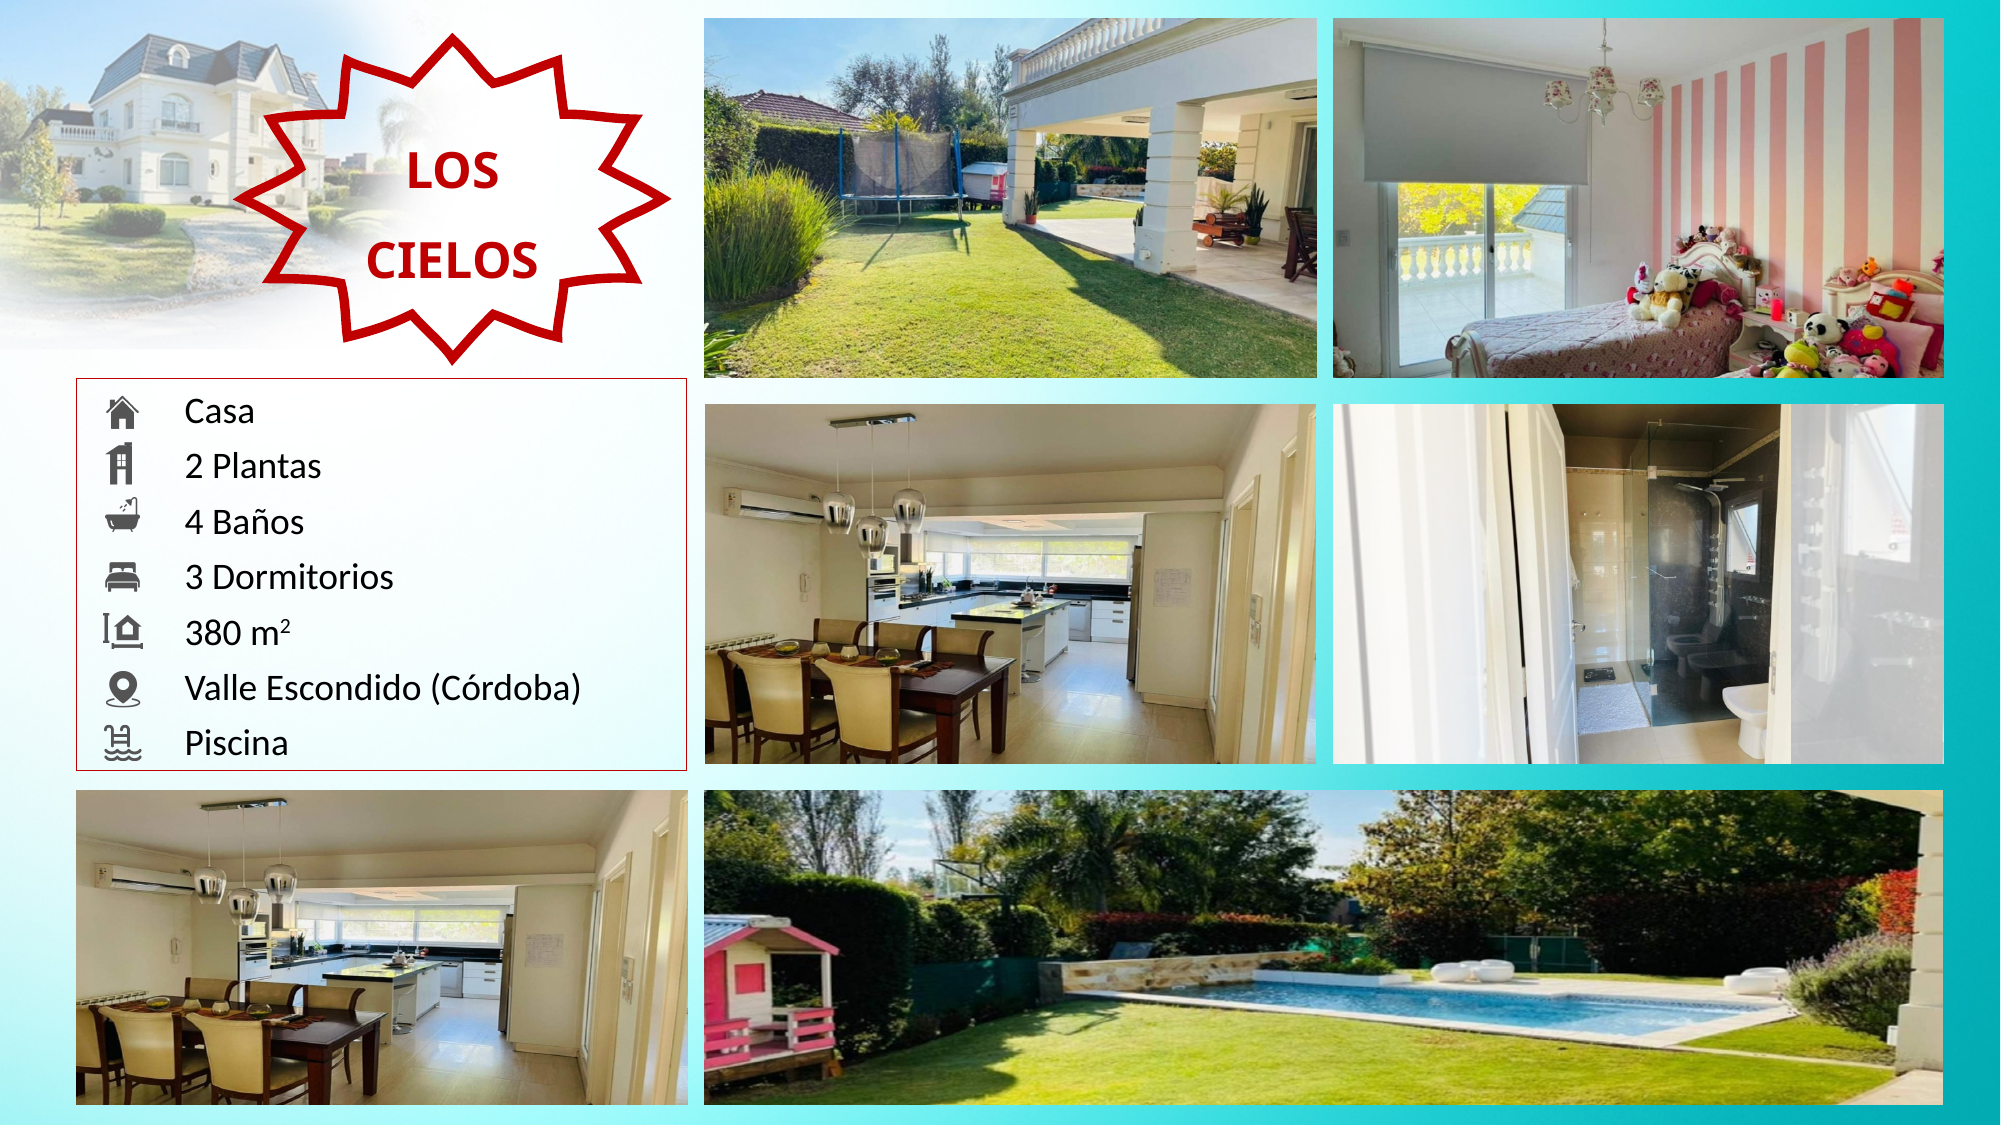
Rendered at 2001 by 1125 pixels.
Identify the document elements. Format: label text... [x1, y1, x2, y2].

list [1333, 18, 1944, 378]
picture [0, 0, 2001, 1125]
text_box Casa 2 Plantas 4 Baños 3 Dormitorios 380 m2 Valle Escondido (Córdoba) Piscina [76, 378, 687, 771]
text_box LOS CIELOS [240, 37, 665, 360]
